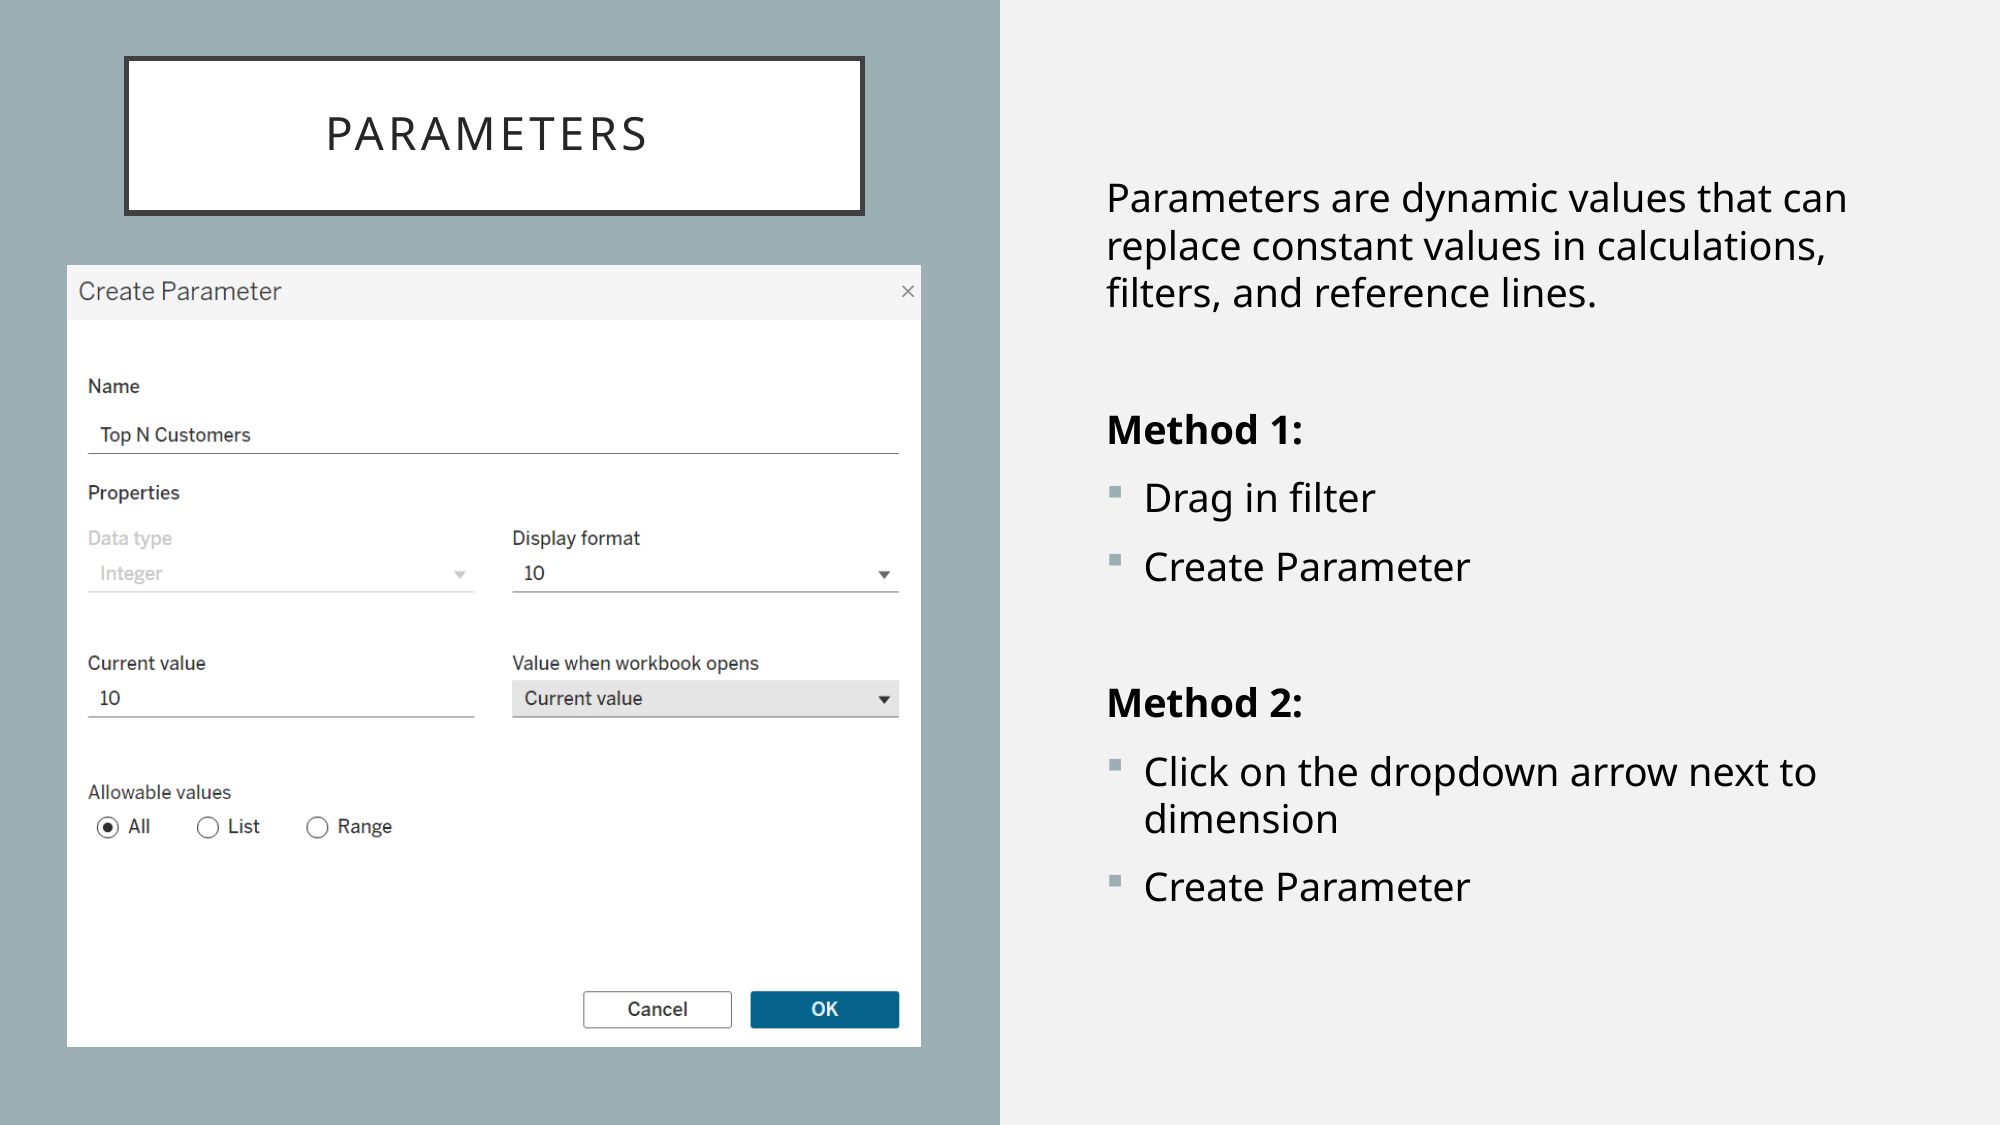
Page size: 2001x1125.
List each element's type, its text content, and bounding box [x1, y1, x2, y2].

title Parameters [124, 56, 865, 216]
picture [67, 265, 921, 1047]
list Parameters are dynamic values that can replace constant values in calculations, filters, and reference lines. Method 1: Drag in filter Create Parameter Method 2: Click on the dropdown arrow next to dimension Create Parameter [1091, 165, 1895, 993]
